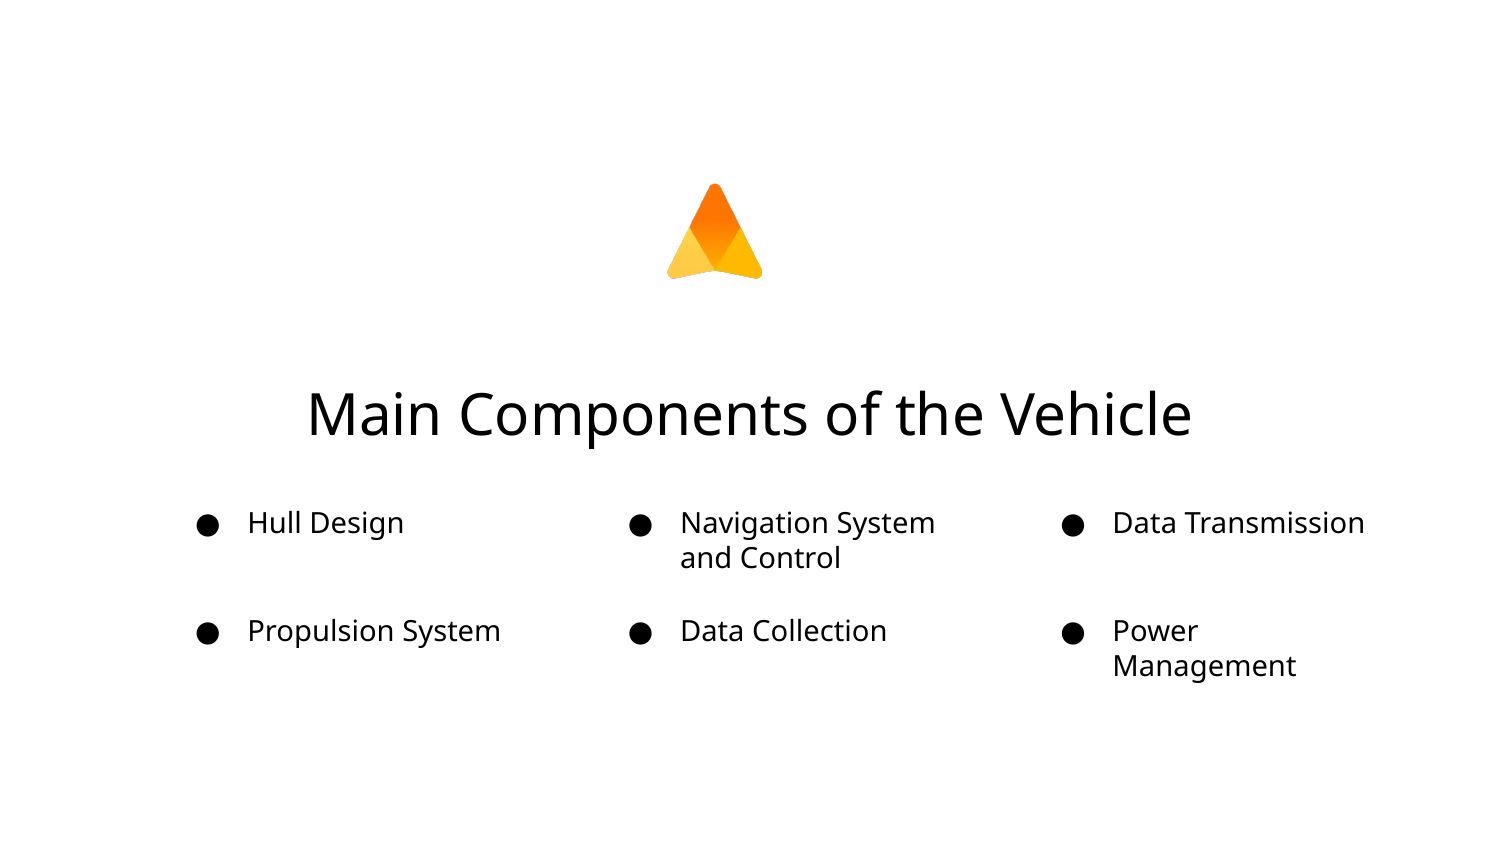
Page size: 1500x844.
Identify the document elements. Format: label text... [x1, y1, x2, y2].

picture [665, 183, 762, 280]
text_box Propulsion System [157, 597, 540, 663]
text_box Data Transmission [1022, 489, 1406, 555]
text_box Power Management [1022, 597, 1406, 698]
text_box Data Collection [589, 597, 973, 663]
text_box Hull Design [157, 489, 540, 555]
title Main Components of the Vehicle [86, 326, 1413, 498]
text_box Navigation System and Control [589, 489, 973, 590]
